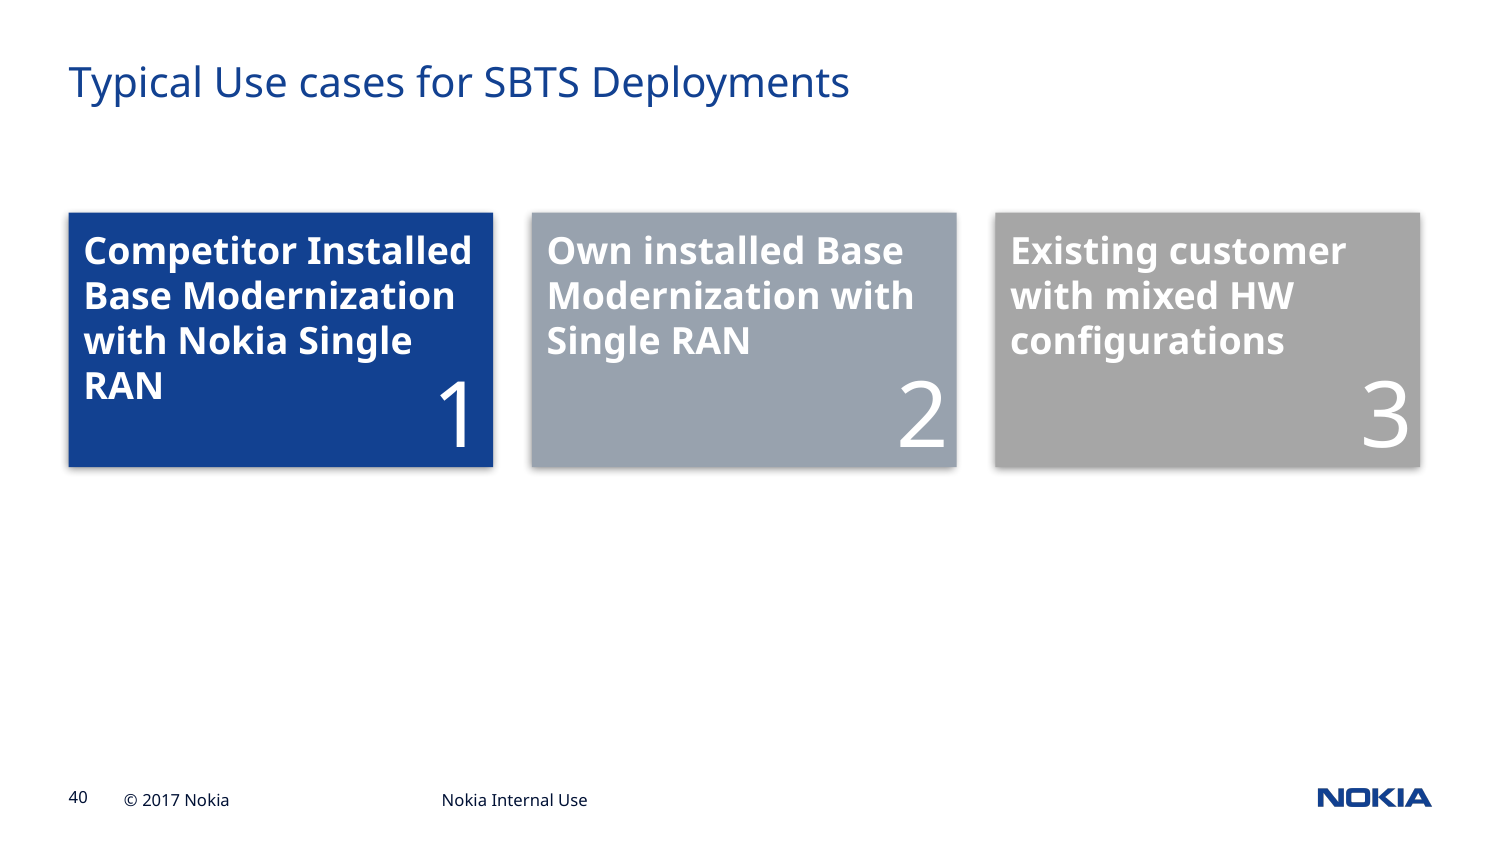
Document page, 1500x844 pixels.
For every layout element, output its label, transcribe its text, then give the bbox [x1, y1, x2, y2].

footer Nokia Internal Use [441, 790, 866, 811]
text_box Existing customer with mixed HW configurations [995, 212, 1421, 468]
picture [1292, 762, 1458, 833]
text_box Competitor Installed Base Modernization with Nokia Single RAN [68, 212, 494, 468]
text_box Own installed Base Modernization with Single RAN [531, 212, 957, 468]
text_box 3 [1345, 348, 1428, 474]
text_box 1 [417, 348, 500, 474]
text_box 2 [881, 348, 964, 474]
text_box Typical Use cases for SBTS Deployments [68, 55, 1419, 107]
